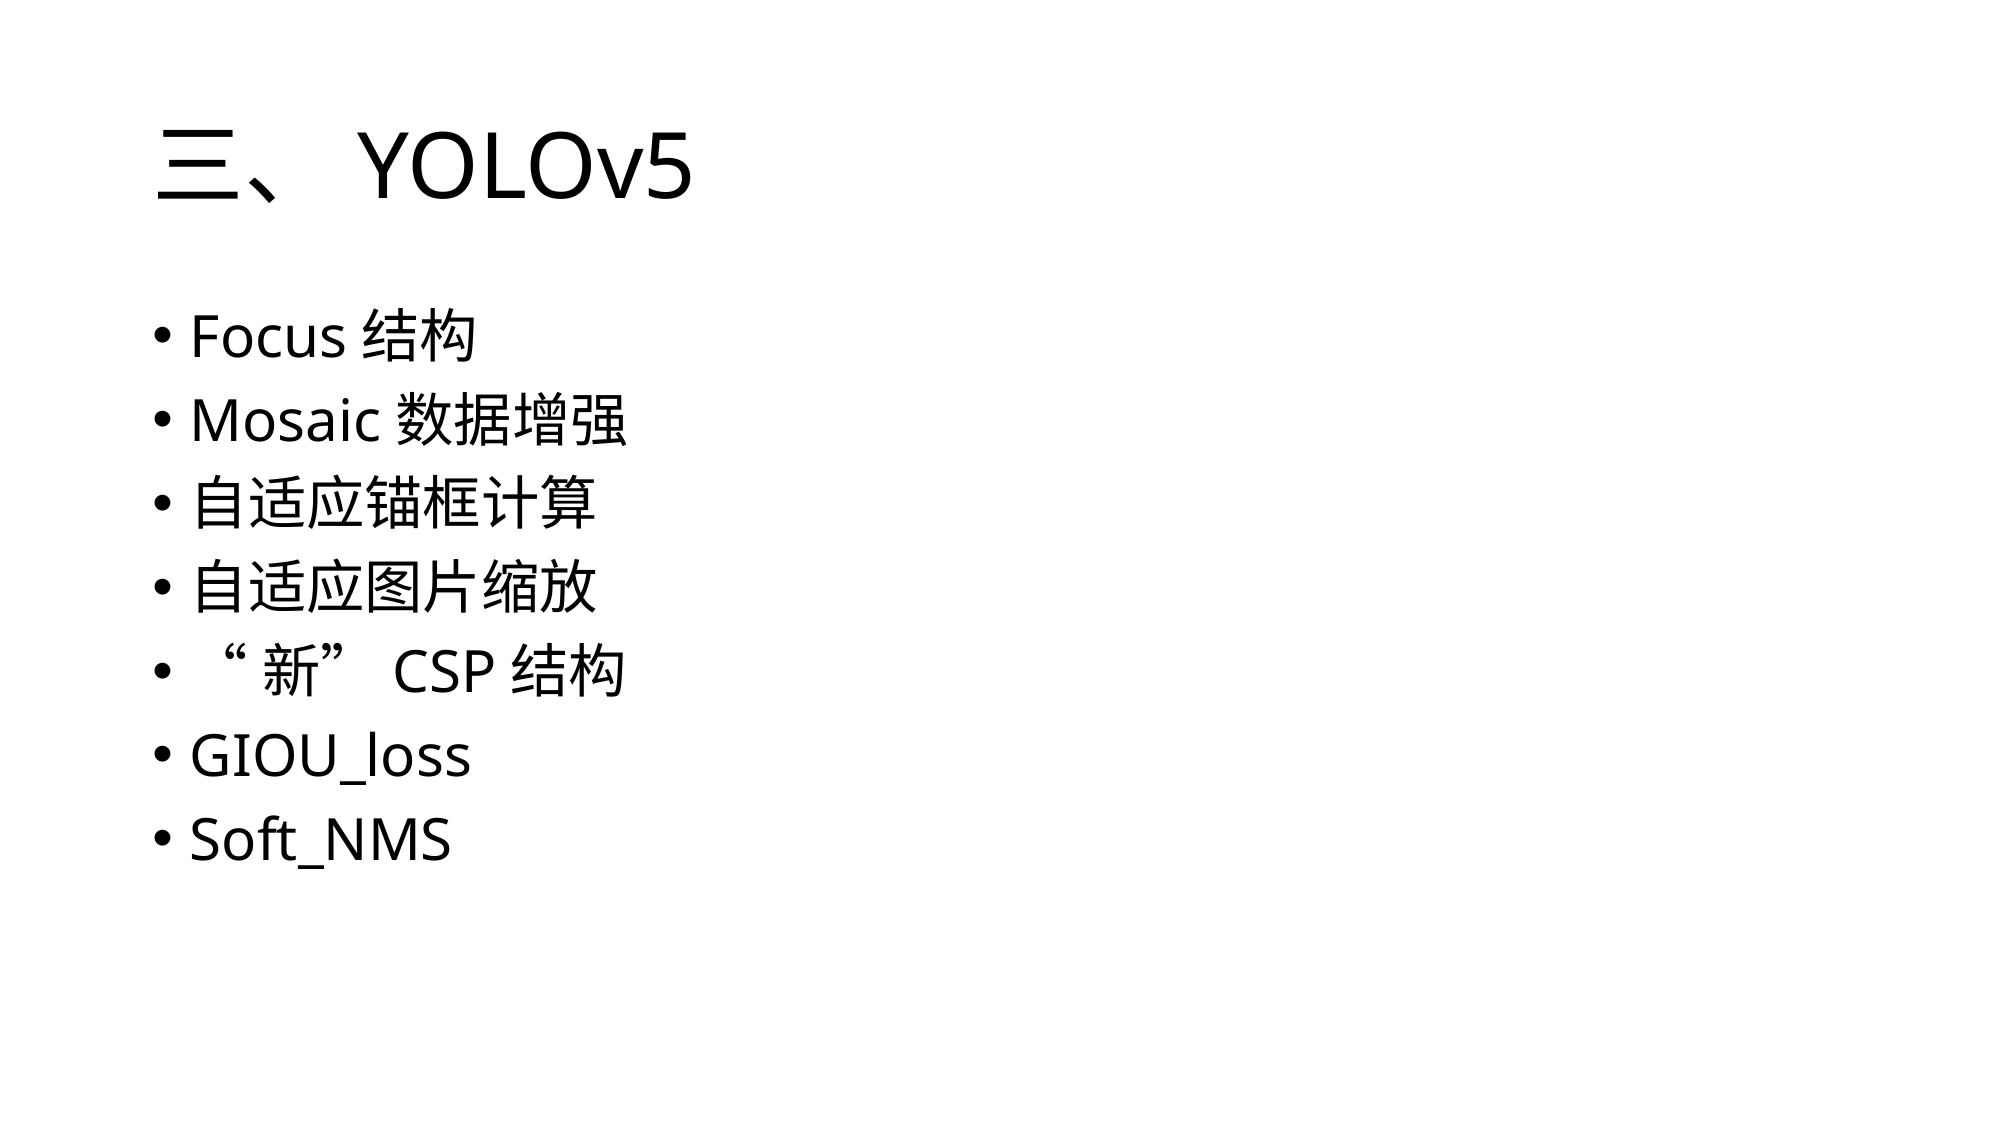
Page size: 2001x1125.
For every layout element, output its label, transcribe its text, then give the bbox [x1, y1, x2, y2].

title 三、YOLOv5 [137, 59, 1863, 278]
list Focus结构 Mosaic数据增强 自适应锚框计算 自适应图片缩放 “新”CSP结构 GIOU_loss Soft_NMS [137, 299, 1863, 1014]
